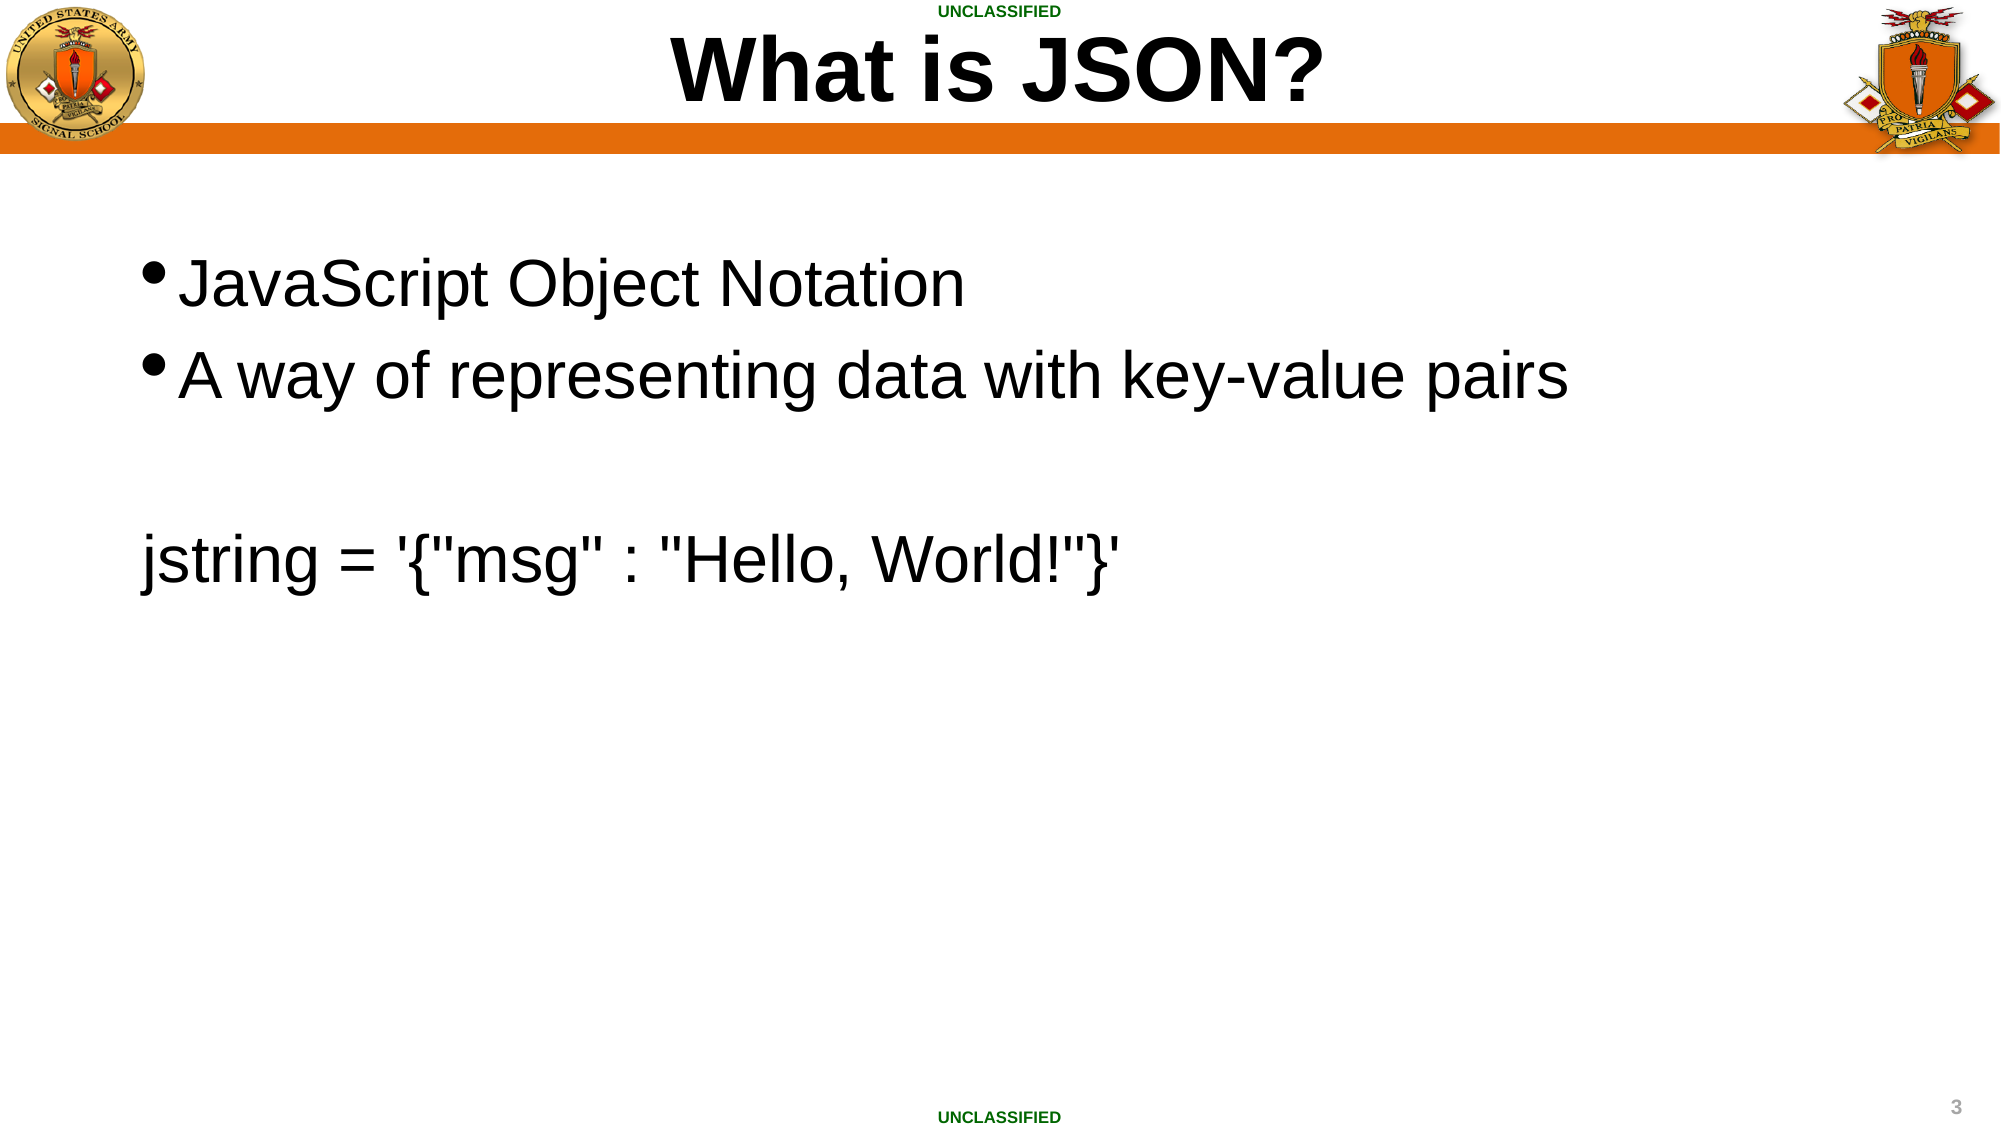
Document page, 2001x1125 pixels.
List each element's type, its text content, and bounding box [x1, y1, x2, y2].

text_box JavaScript Object Notation A way of representing data with key-value pairs jstring = '{"msg" : "Hello, World!"}' [142, 223, 1900, 859]
text_box What is JSON? [99, 0, 1899, 162]
picture [1805, 0, 2001, 169]
picture [0, 1, 99, 146]
